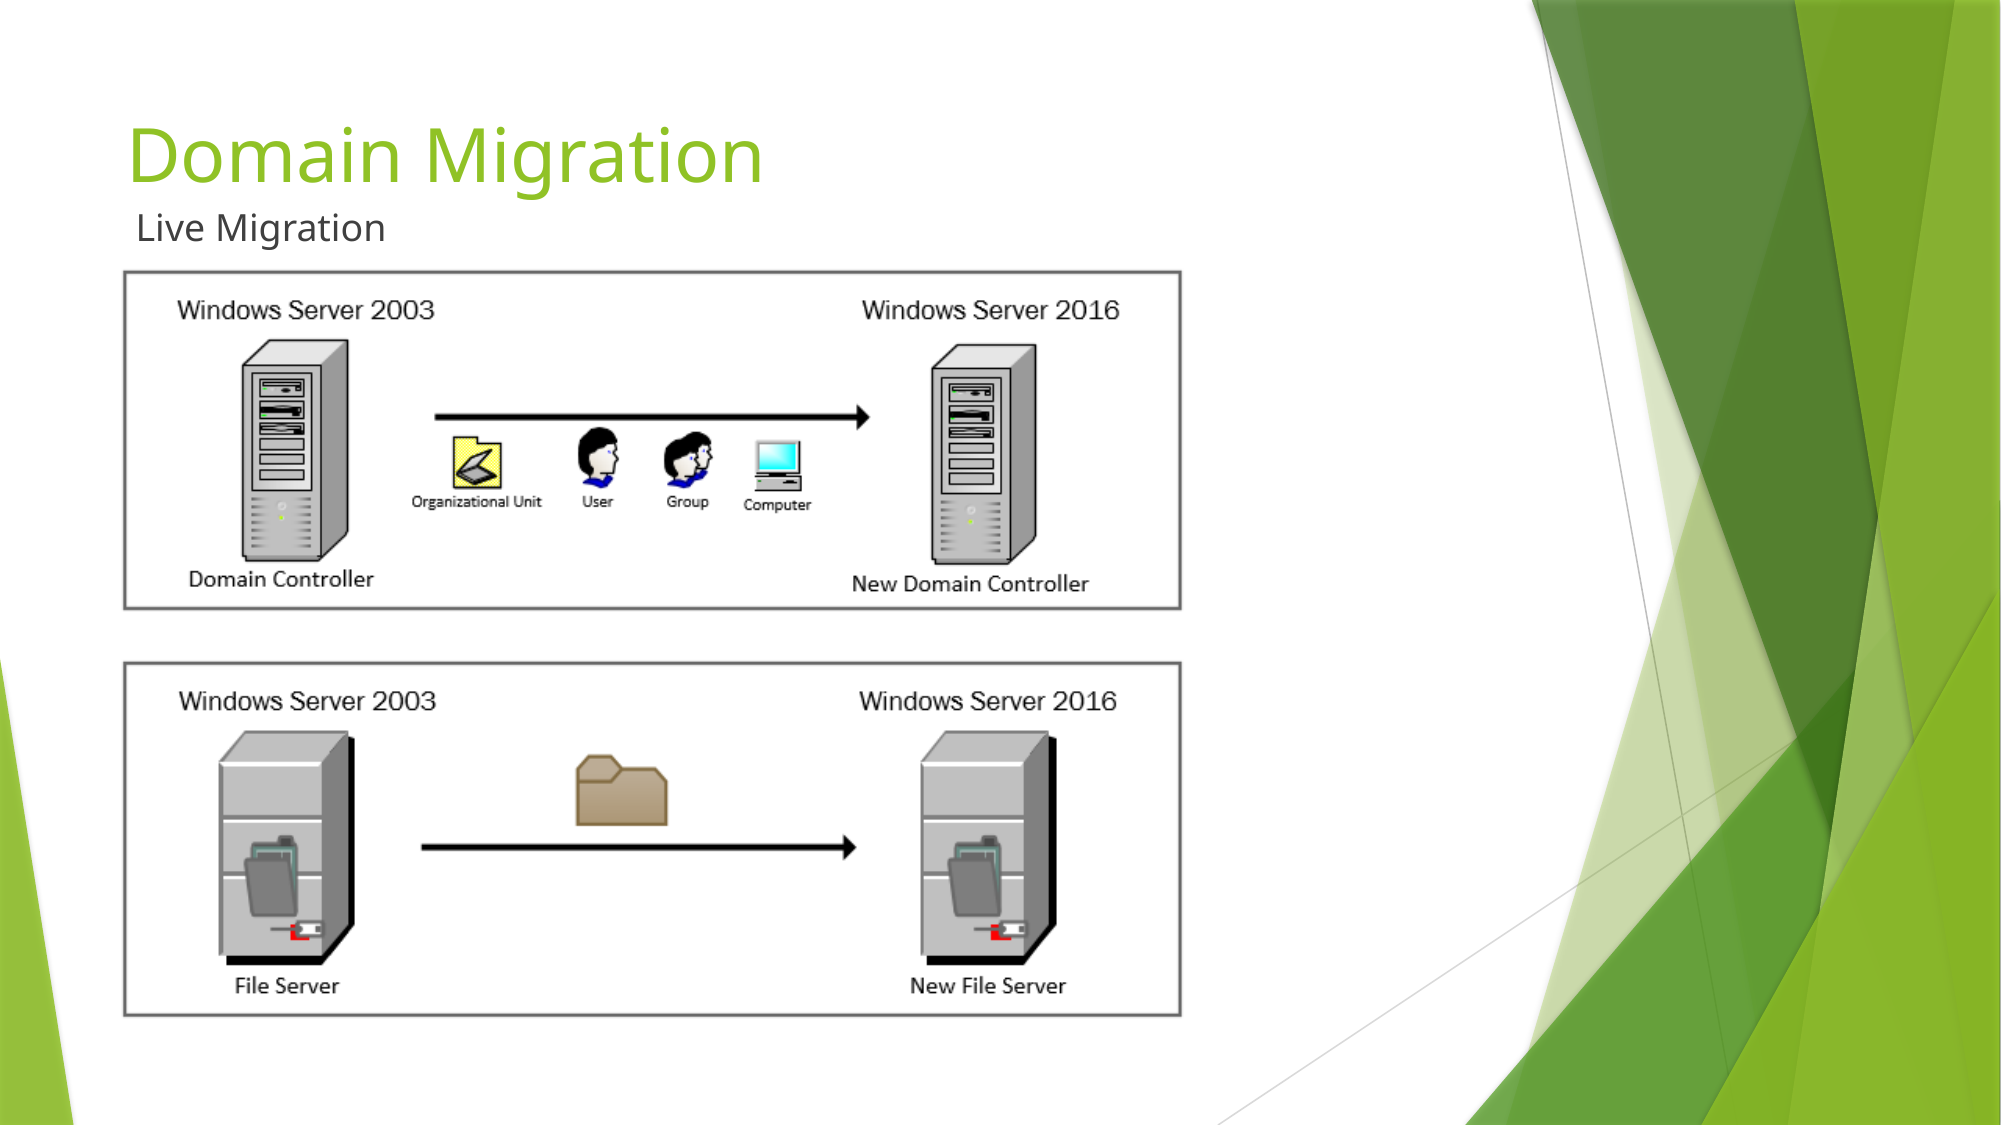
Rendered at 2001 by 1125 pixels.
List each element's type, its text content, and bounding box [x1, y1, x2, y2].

picture [110, 259, 1196, 1028]
list Live Migration [120, 196, 1531, 261]
title Domain Migration [111, 99, 1522, 212]
